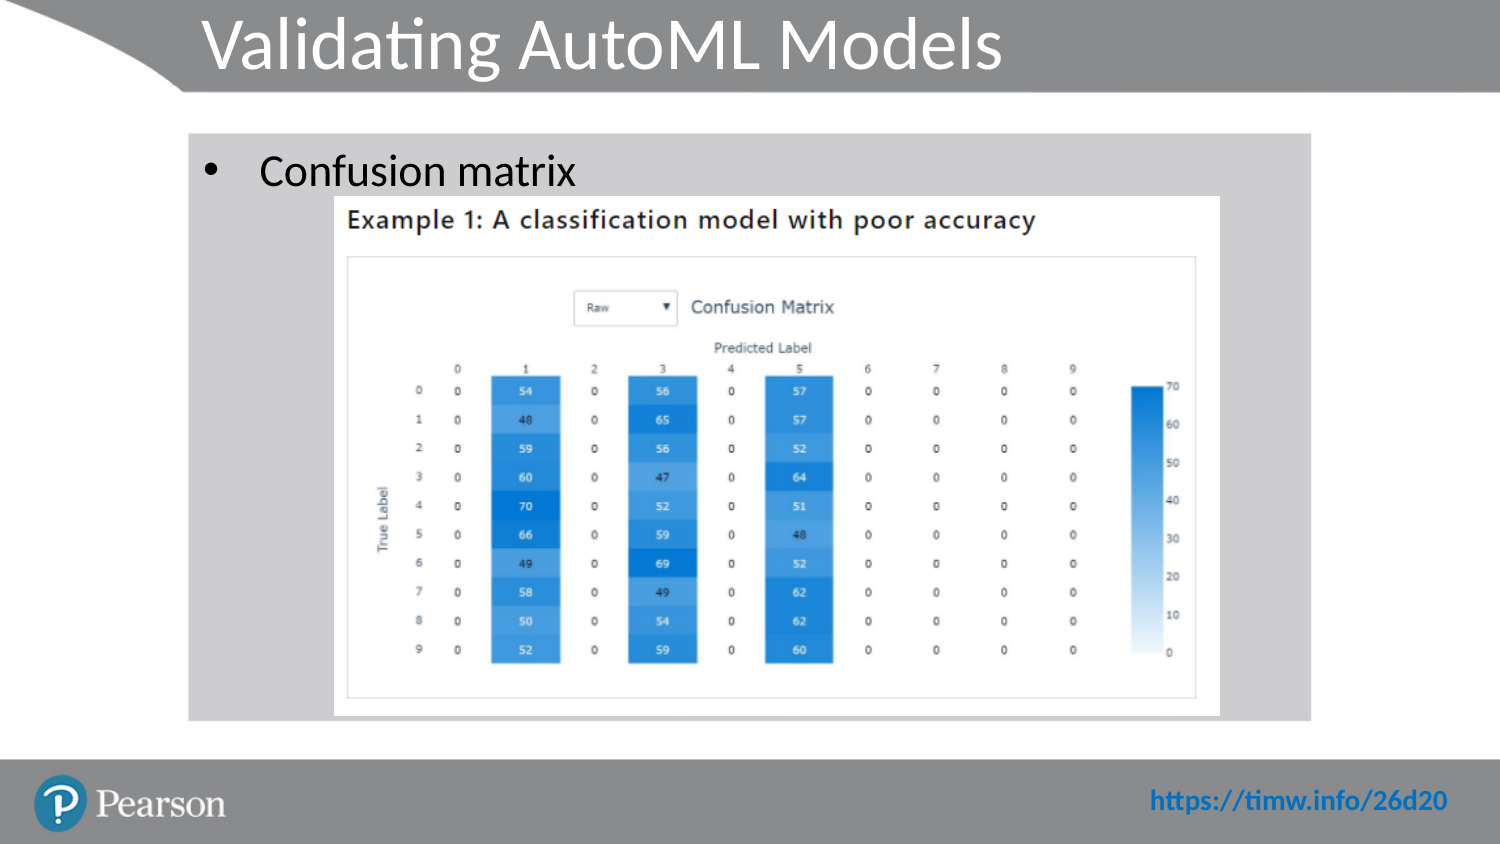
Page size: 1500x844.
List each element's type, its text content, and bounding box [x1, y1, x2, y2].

picture [0, 0, 1500, 844]
list Confusion matrix [188, 133, 1311, 716]
text_box https://timw.info/26d20 [1135, 773, 1486, 824]
title Validating AutoML Models [186, 0, 1425, 79]
